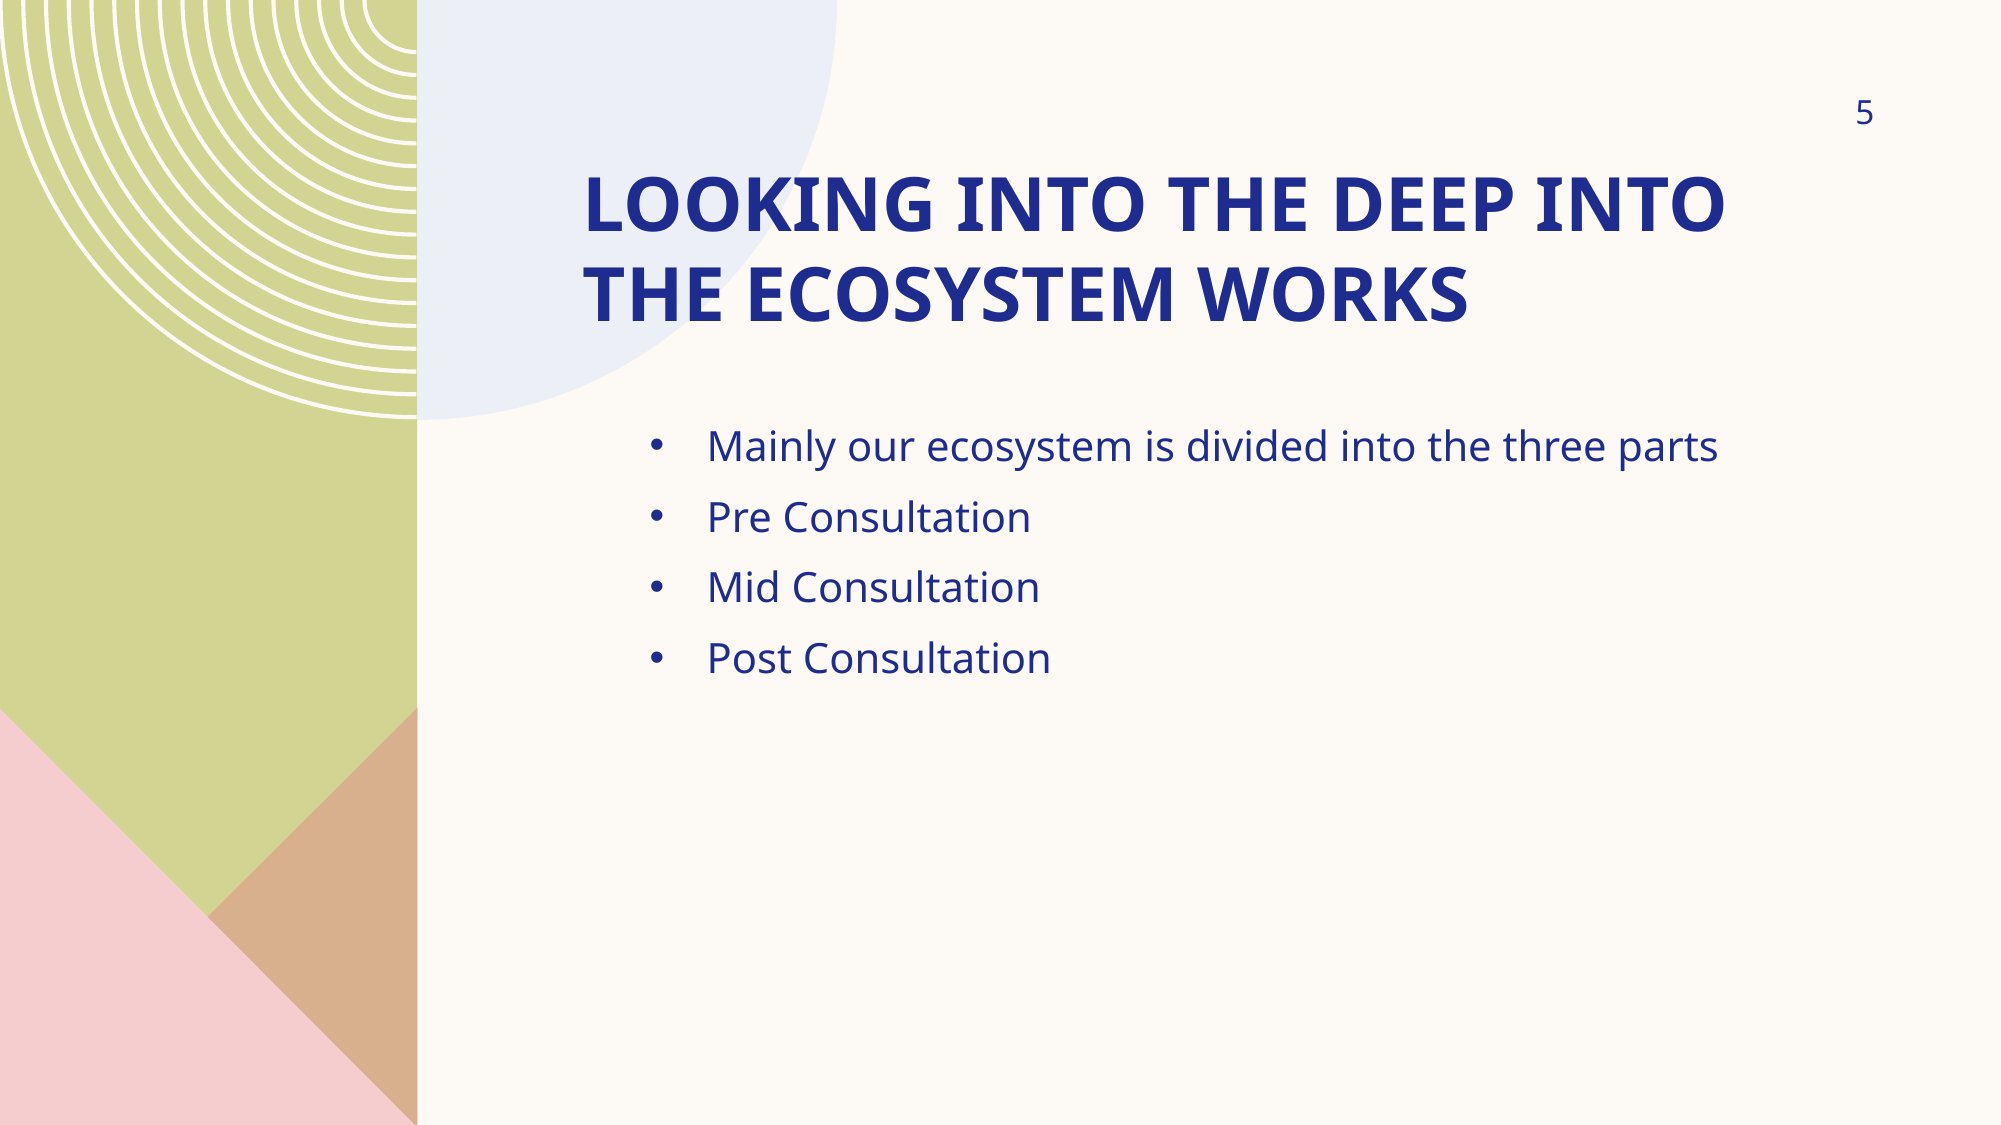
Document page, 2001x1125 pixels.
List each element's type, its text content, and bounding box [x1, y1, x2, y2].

list Mainly our ecosystem is divided into the three parts Pre Consultation Mid Consultation Post Consultation [634, 419, 1765, 707]
title Looking into the deep into the ecosystem works [567, 173, 1875, 337]
slide_number 5 [1699, 75, 1875, 153]
